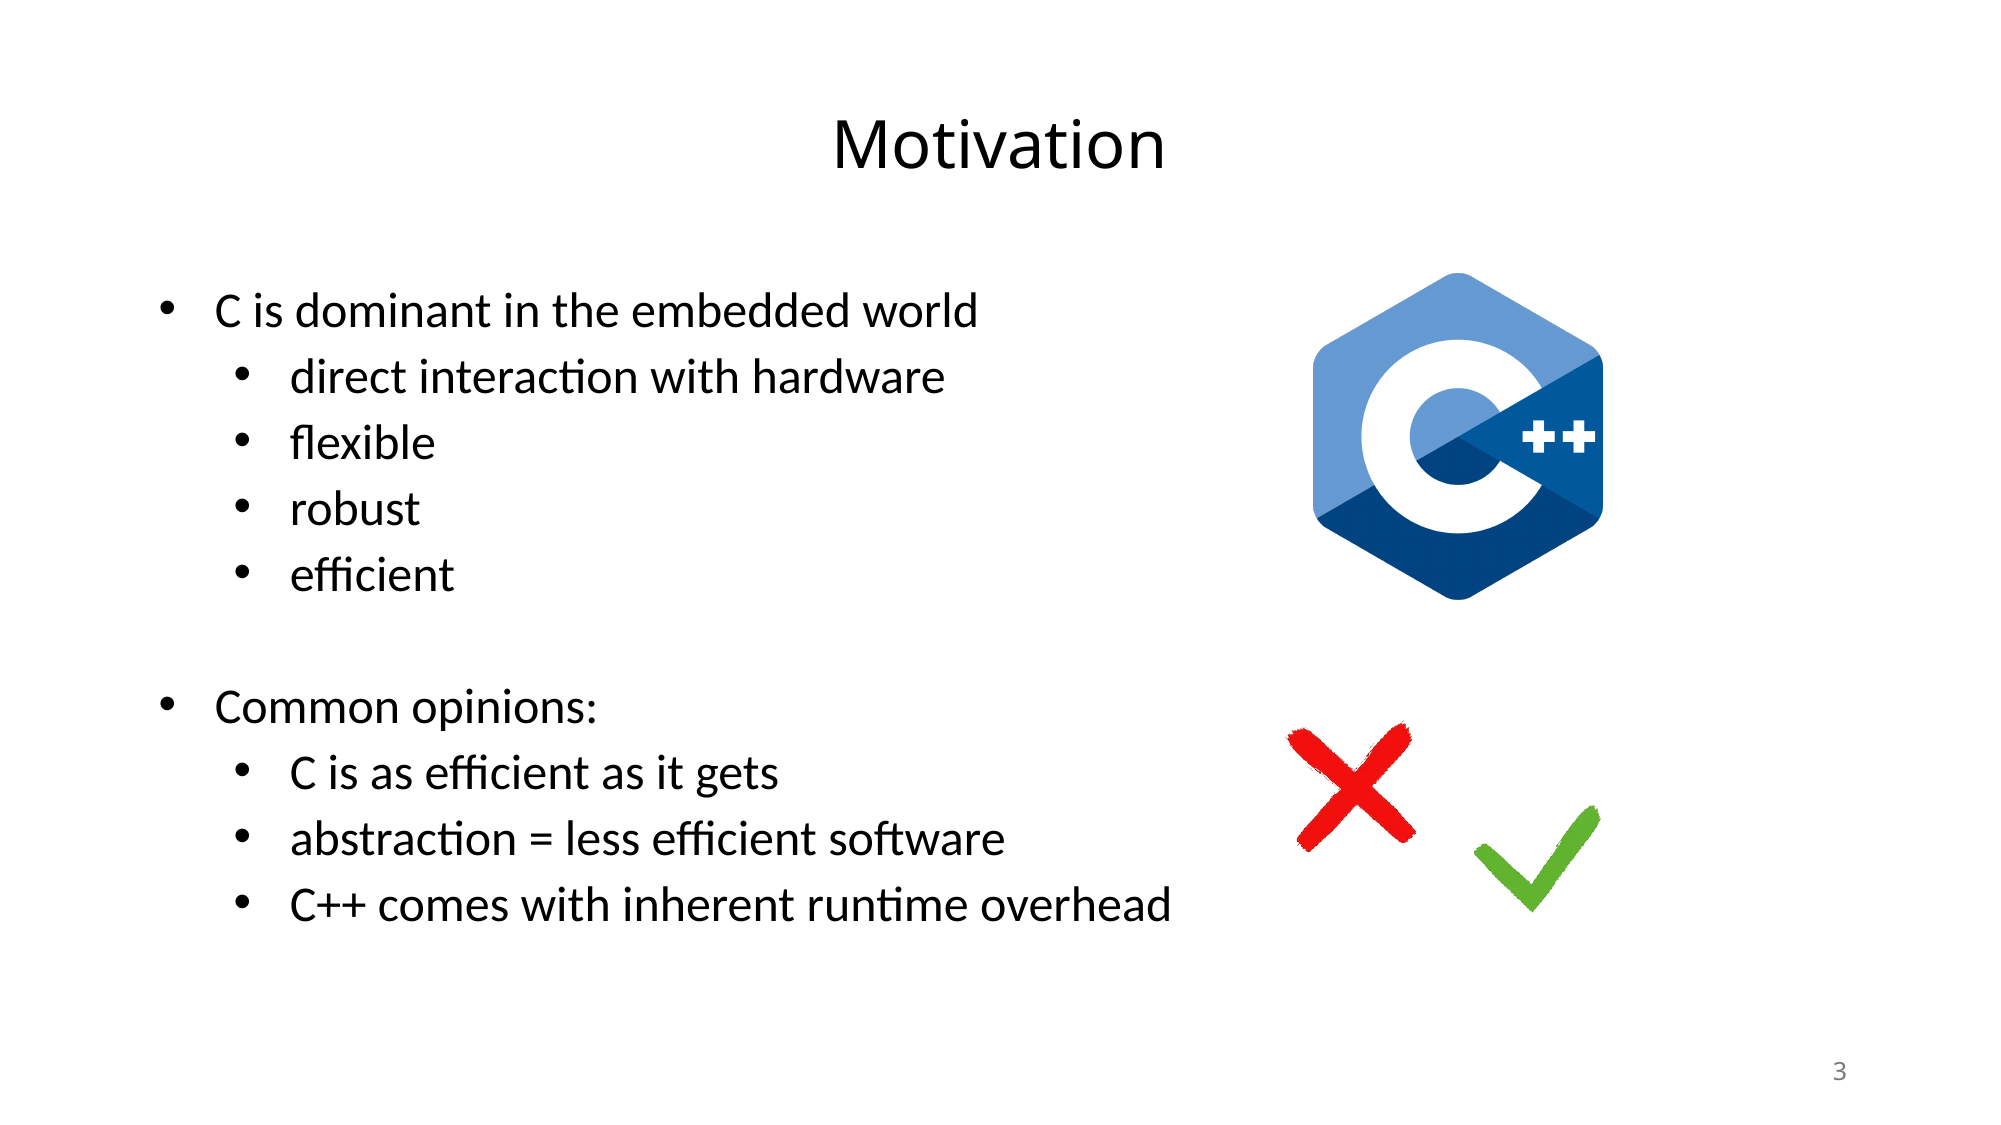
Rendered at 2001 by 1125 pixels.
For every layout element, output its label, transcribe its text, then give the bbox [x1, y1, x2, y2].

picture [1274, 712, 1427, 861]
picture [1313, 273, 1603, 600]
slide_number 3 [1412, 1042, 1862, 1103]
picture [1462, 787, 1614, 918]
text_box C is dominant in the embedded world direct interaction with hardware flexible robust efficient Common opinions: C is as efficient as it gets abstraction = less efficient software C++ comes with inherent runtime overhead [143, 270, 1313, 1006]
text_box Motivation [317, 103, 1683, 270]
